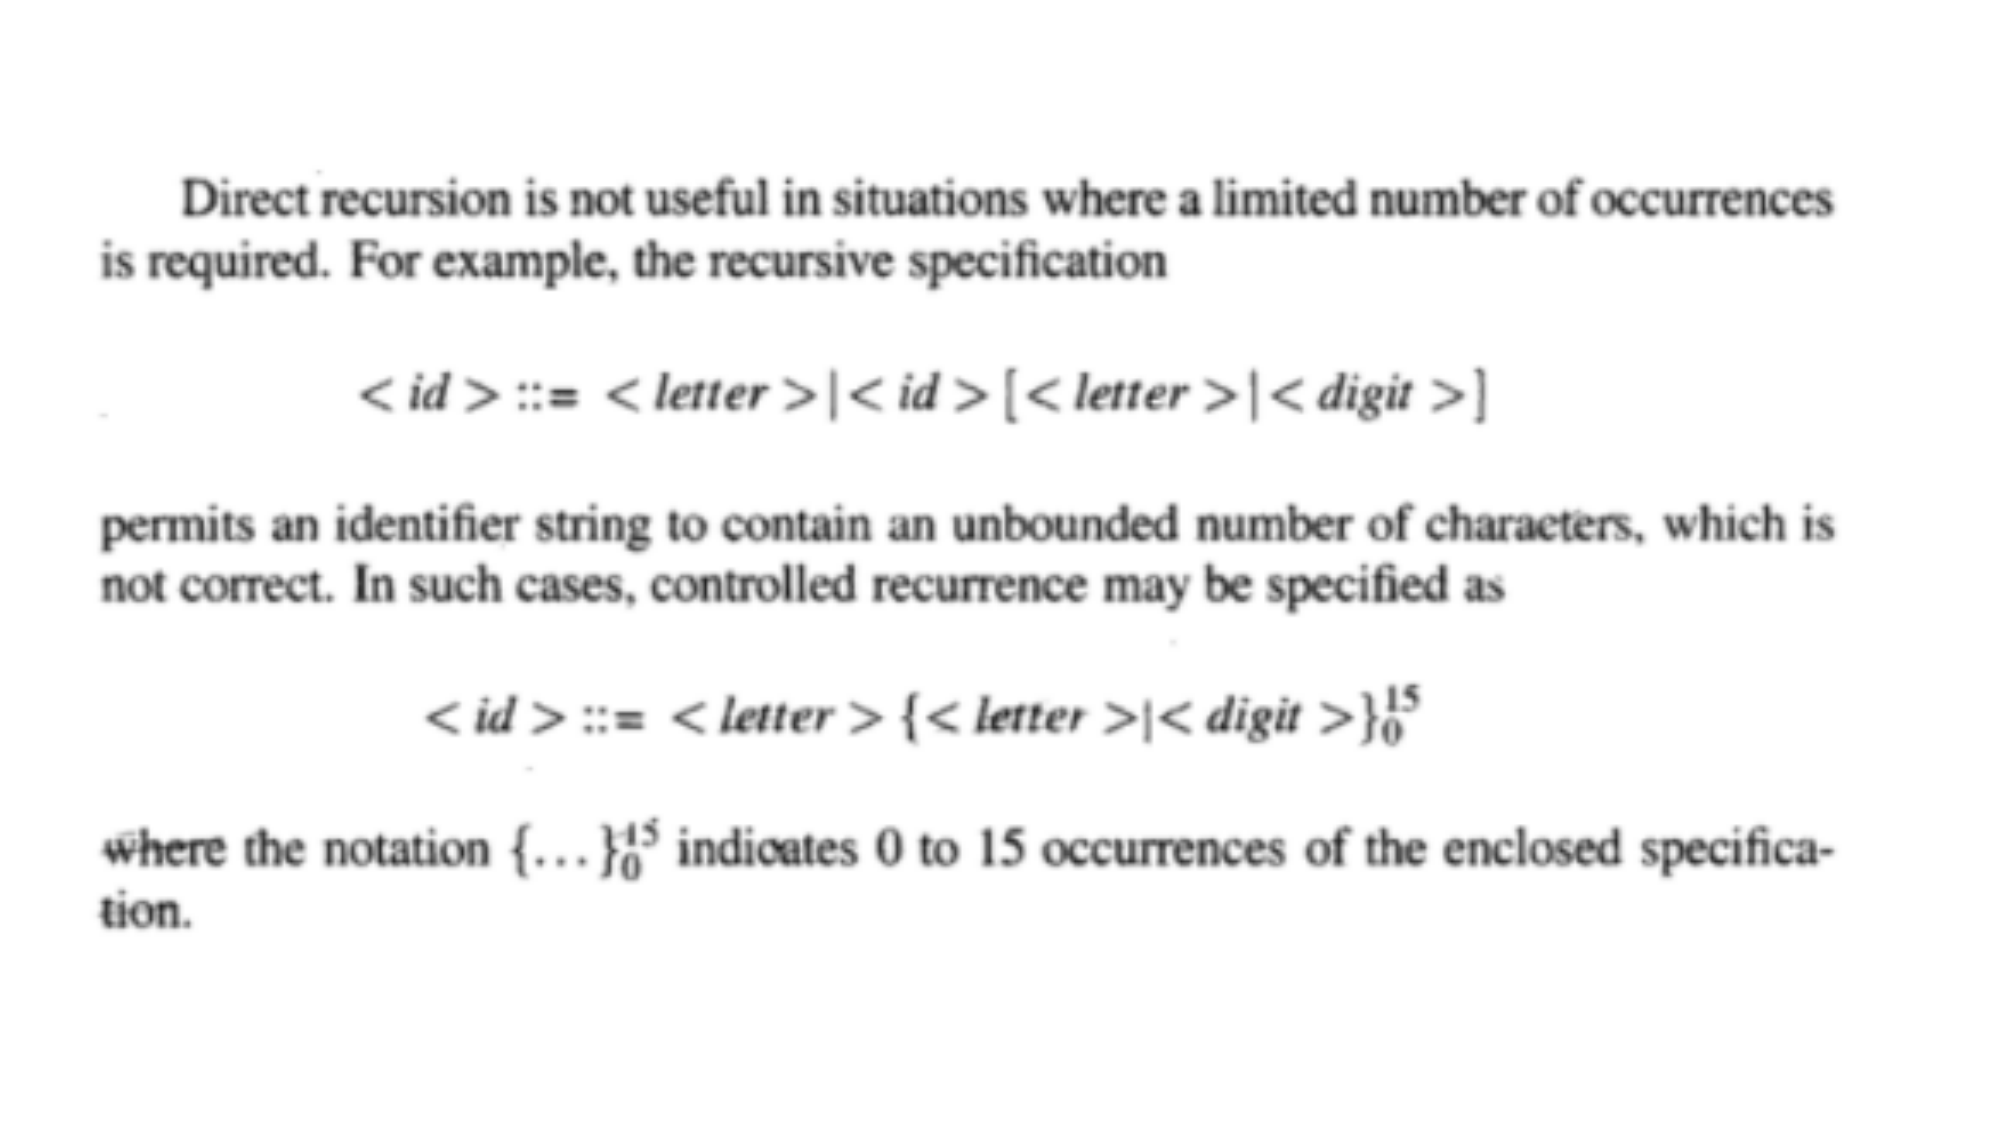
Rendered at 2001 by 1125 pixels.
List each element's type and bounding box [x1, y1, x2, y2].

picture [74, 161, 1900, 974]
